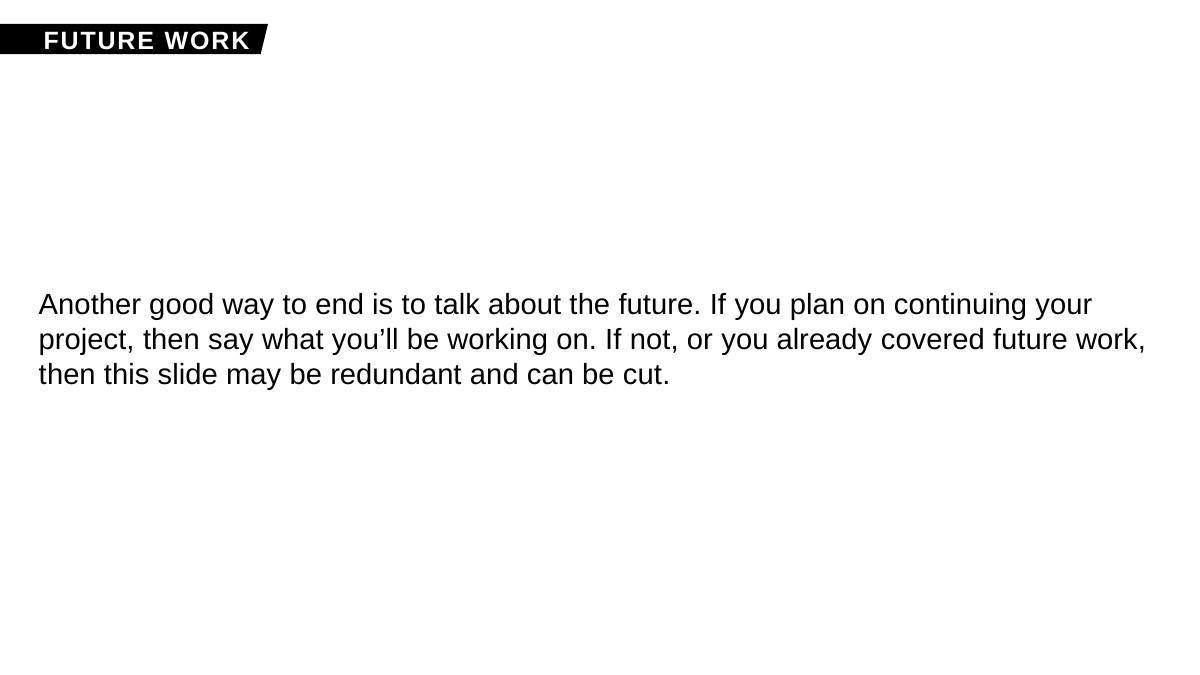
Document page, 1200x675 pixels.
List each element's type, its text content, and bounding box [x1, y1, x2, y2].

text_box Another good way to end is to talk about the future. If you plan on continuing your project, then say what you’ll be working on. If not, or you already covered future work, then this slide may be redundant and can be cut. [30, 276, 1170, 399]
text_box FUTURE WORK [0, 22, 270, 56]
